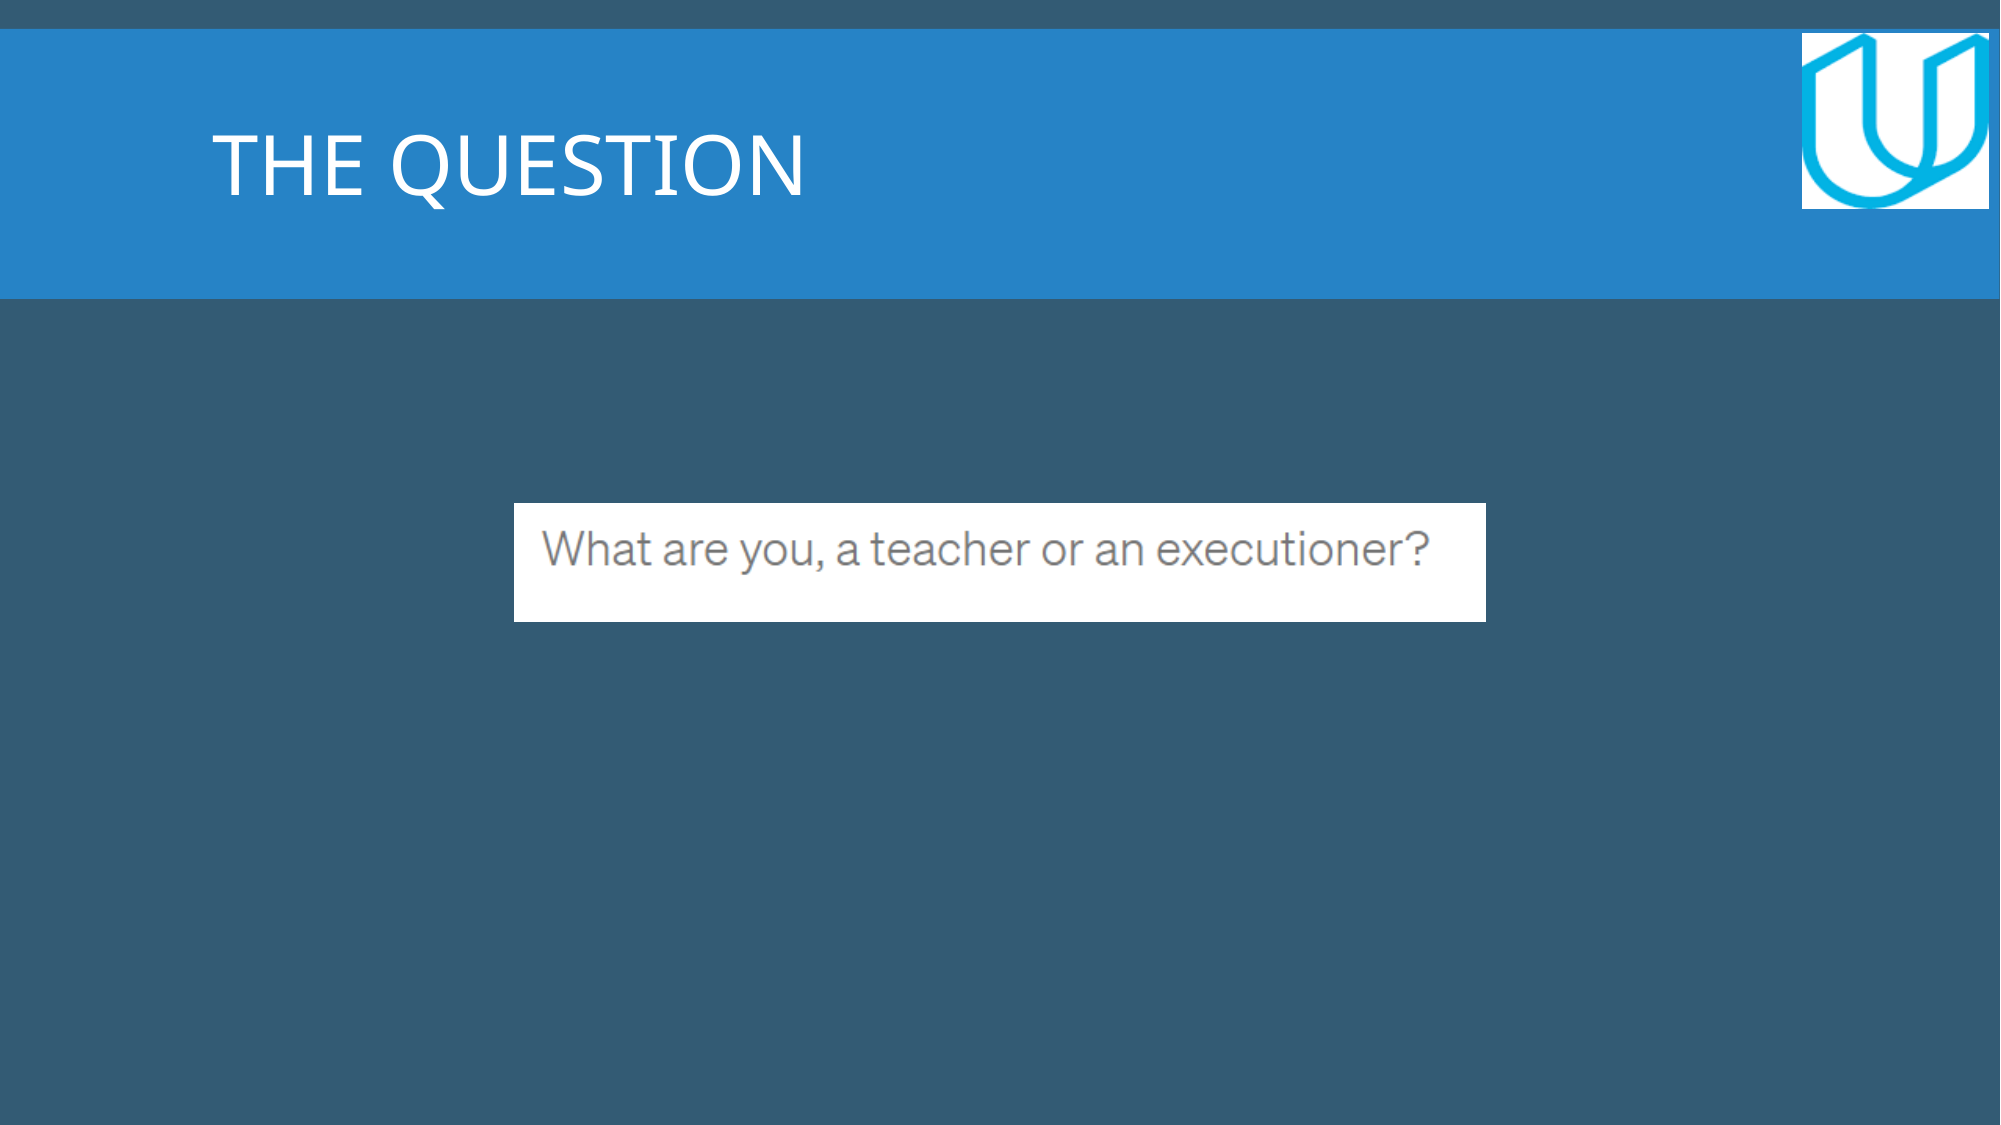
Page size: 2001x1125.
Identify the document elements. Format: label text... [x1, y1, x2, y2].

picture [1803, 159, 1866, 209]
picture [1802, 33, 1989, 167]
picture [1933, 47, 1974, 167]
picture [514, 502, 1486, 623]
title The question [197, 46, 1803, 295]
picture [1816, 47, 1912, 197]
picture [1876, 124, 1989, 209]
